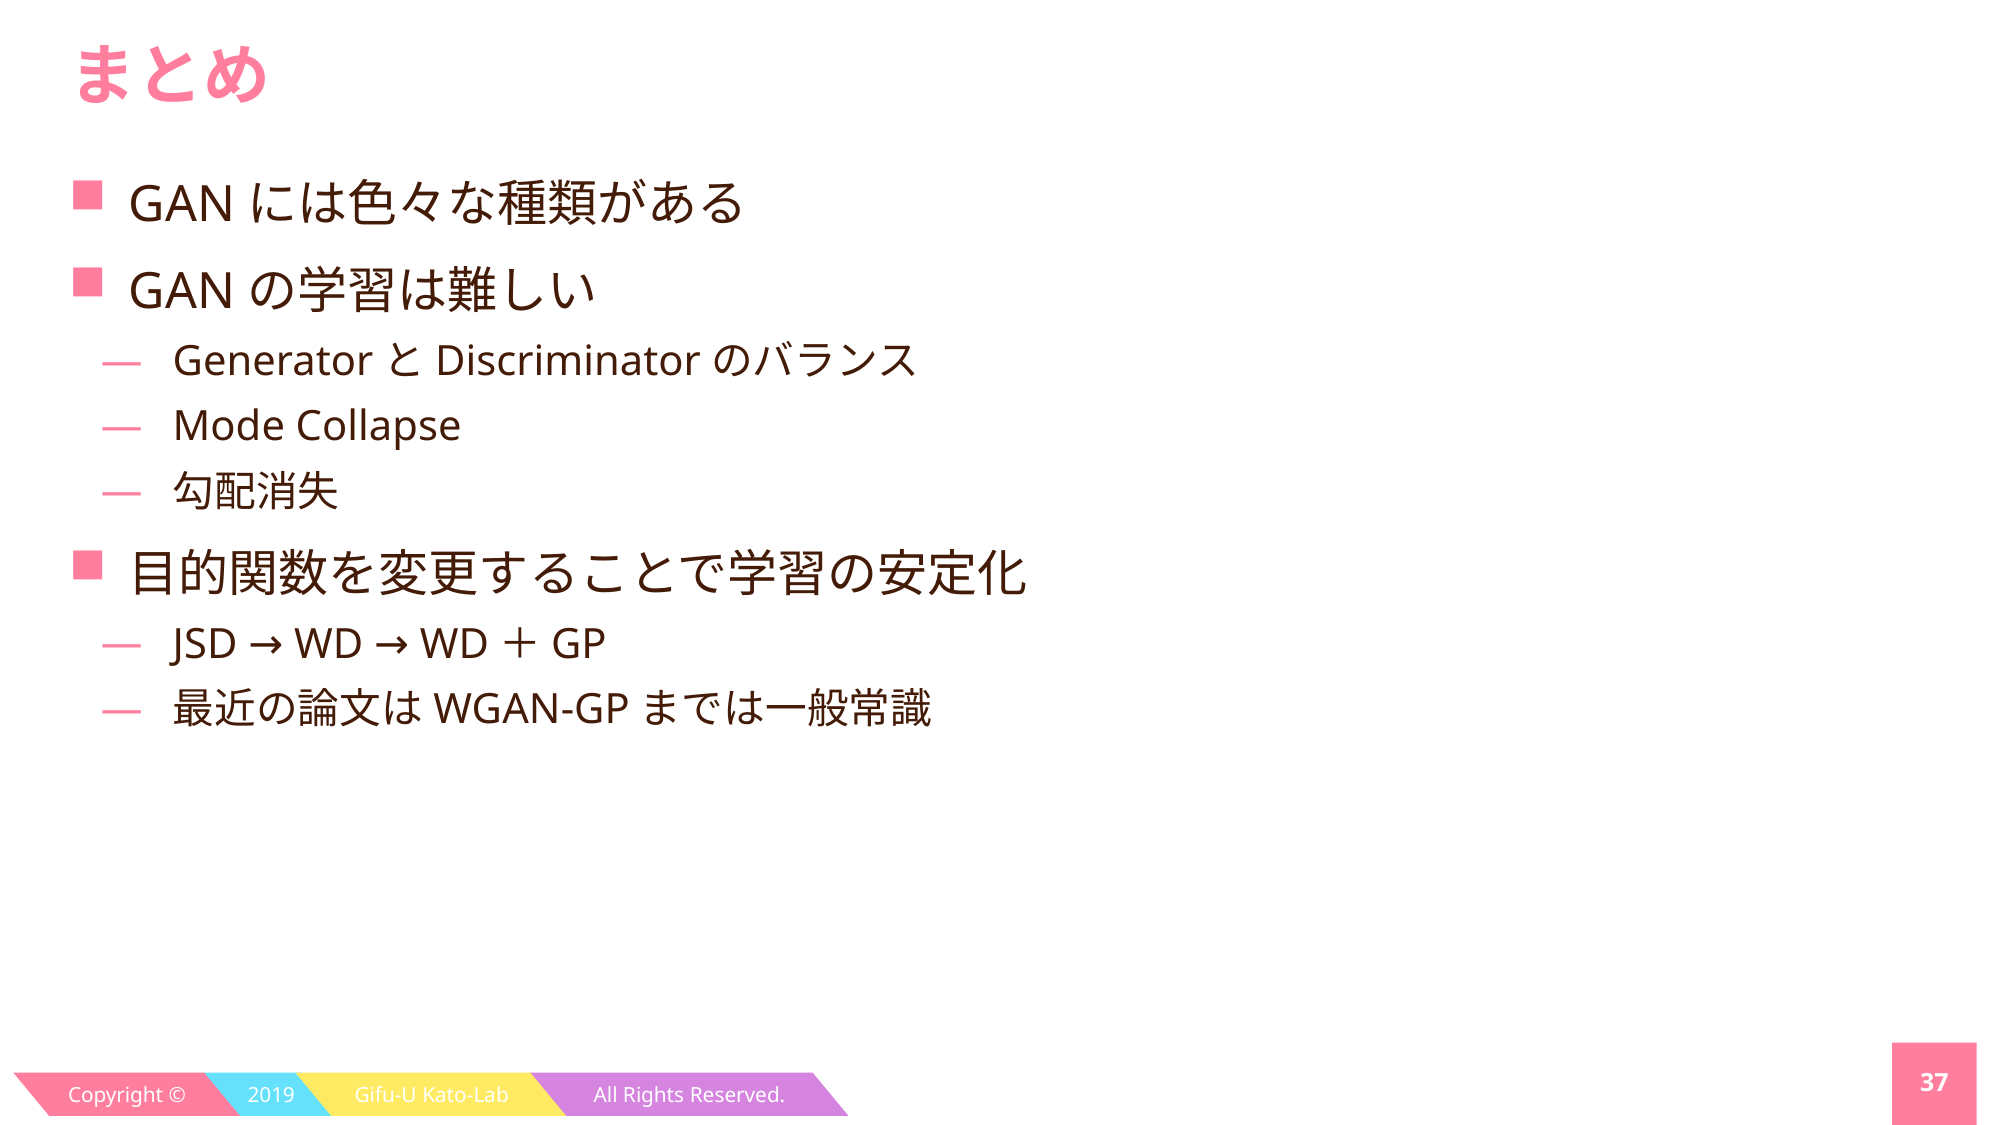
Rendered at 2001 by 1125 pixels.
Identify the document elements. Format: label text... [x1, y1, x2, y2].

slide_number 37 [1900, 1053, 1968, 1114]
title まとめ [54, 33, 1946, 123]
list GANには色々な種類がある GANの学習は難しい GeneratorとDiscriminatorのバランス Mode Collapse 勾配消失 目的関数を変更することで学習の安定化 JSD → WD → WD＋GP 最近の論文はWGAN-GPまでは一般常識 [54, 158, 1946, 1014]
